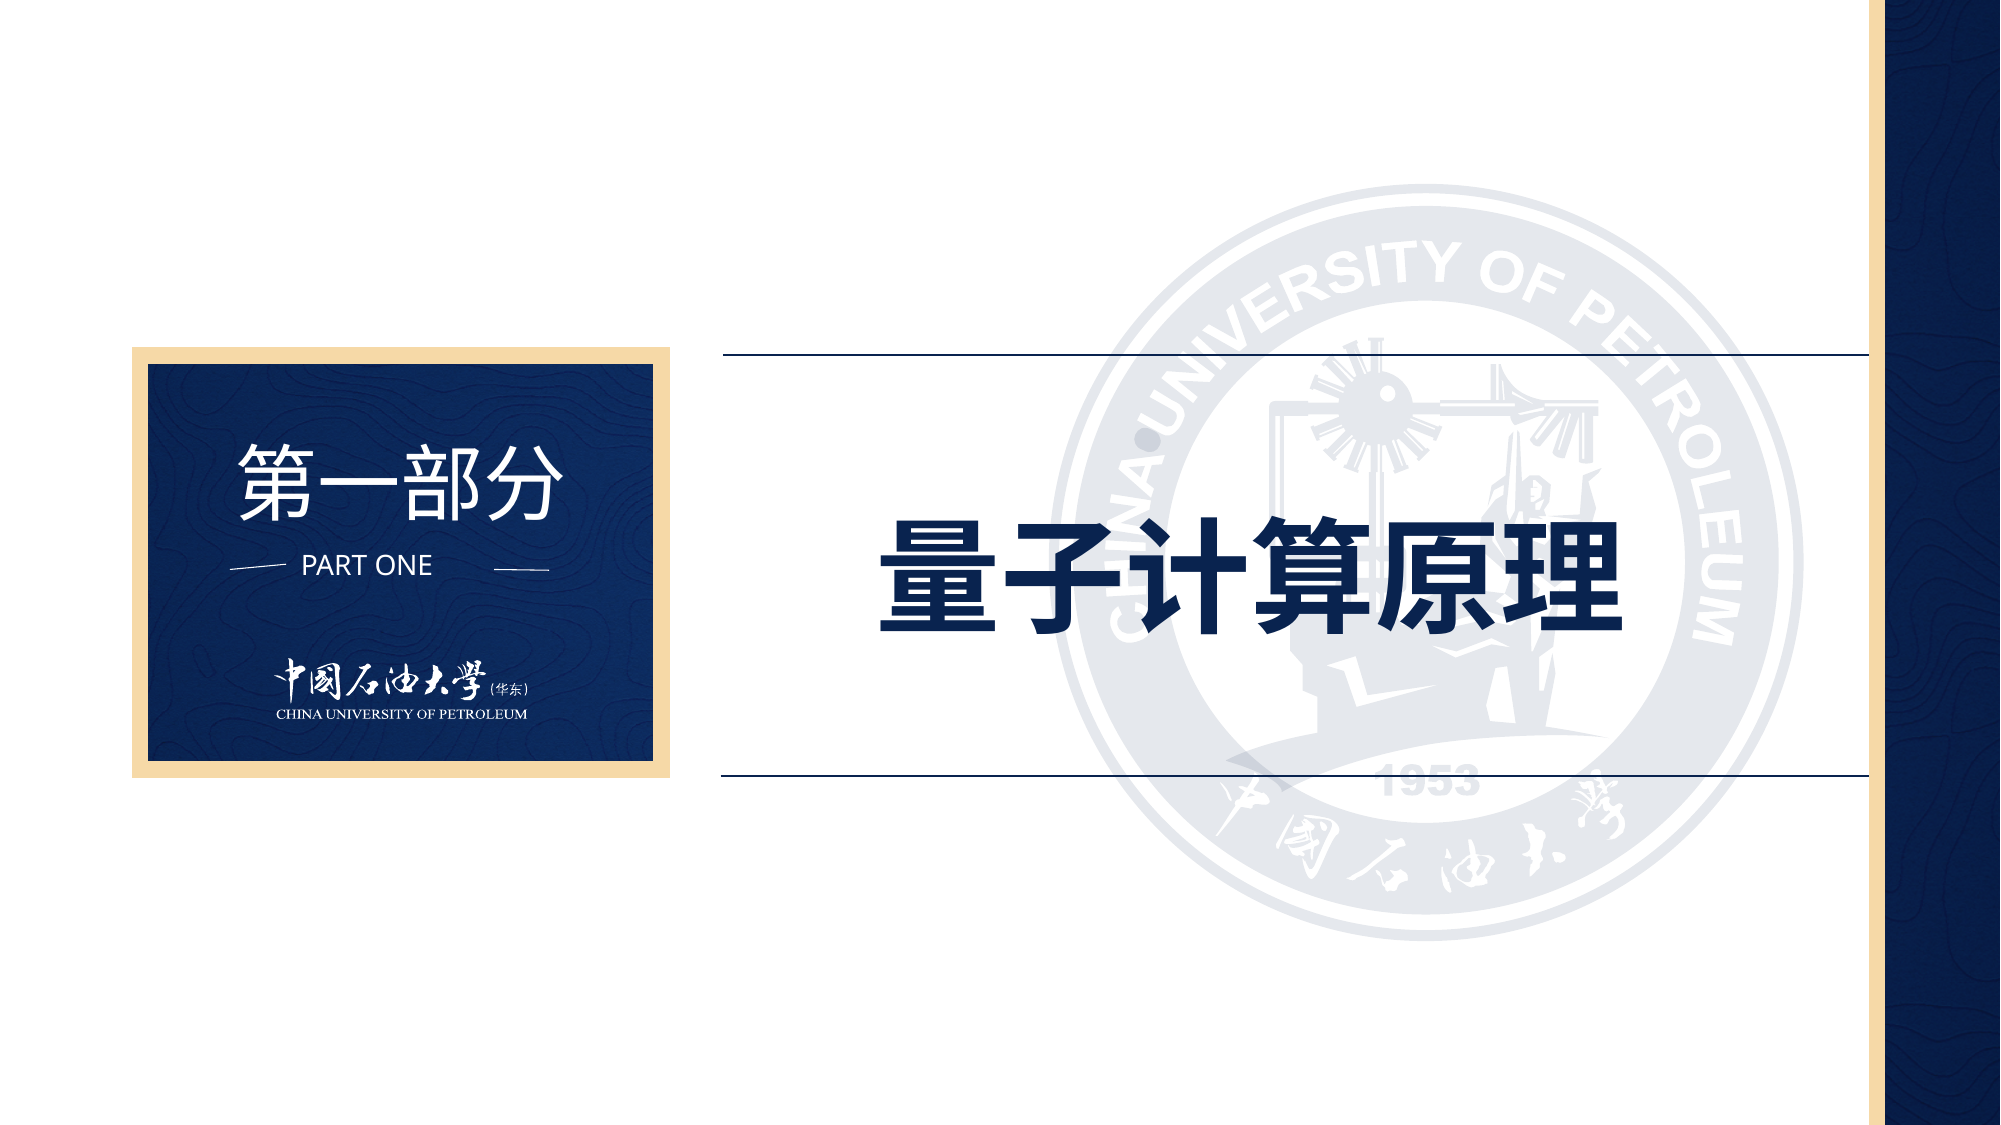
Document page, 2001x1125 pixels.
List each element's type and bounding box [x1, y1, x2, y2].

text_box [229, 564, 285, 570]
picture [140, 355, 662, 770]
text_box [720, 355, 1874, 776]
picture [1877, 0, 2000, 1125]
text_box [1048, 183, 1804, 355]
text_box [1048, 776, 1804, 942]
text_box [274, 658, 528, 719]
